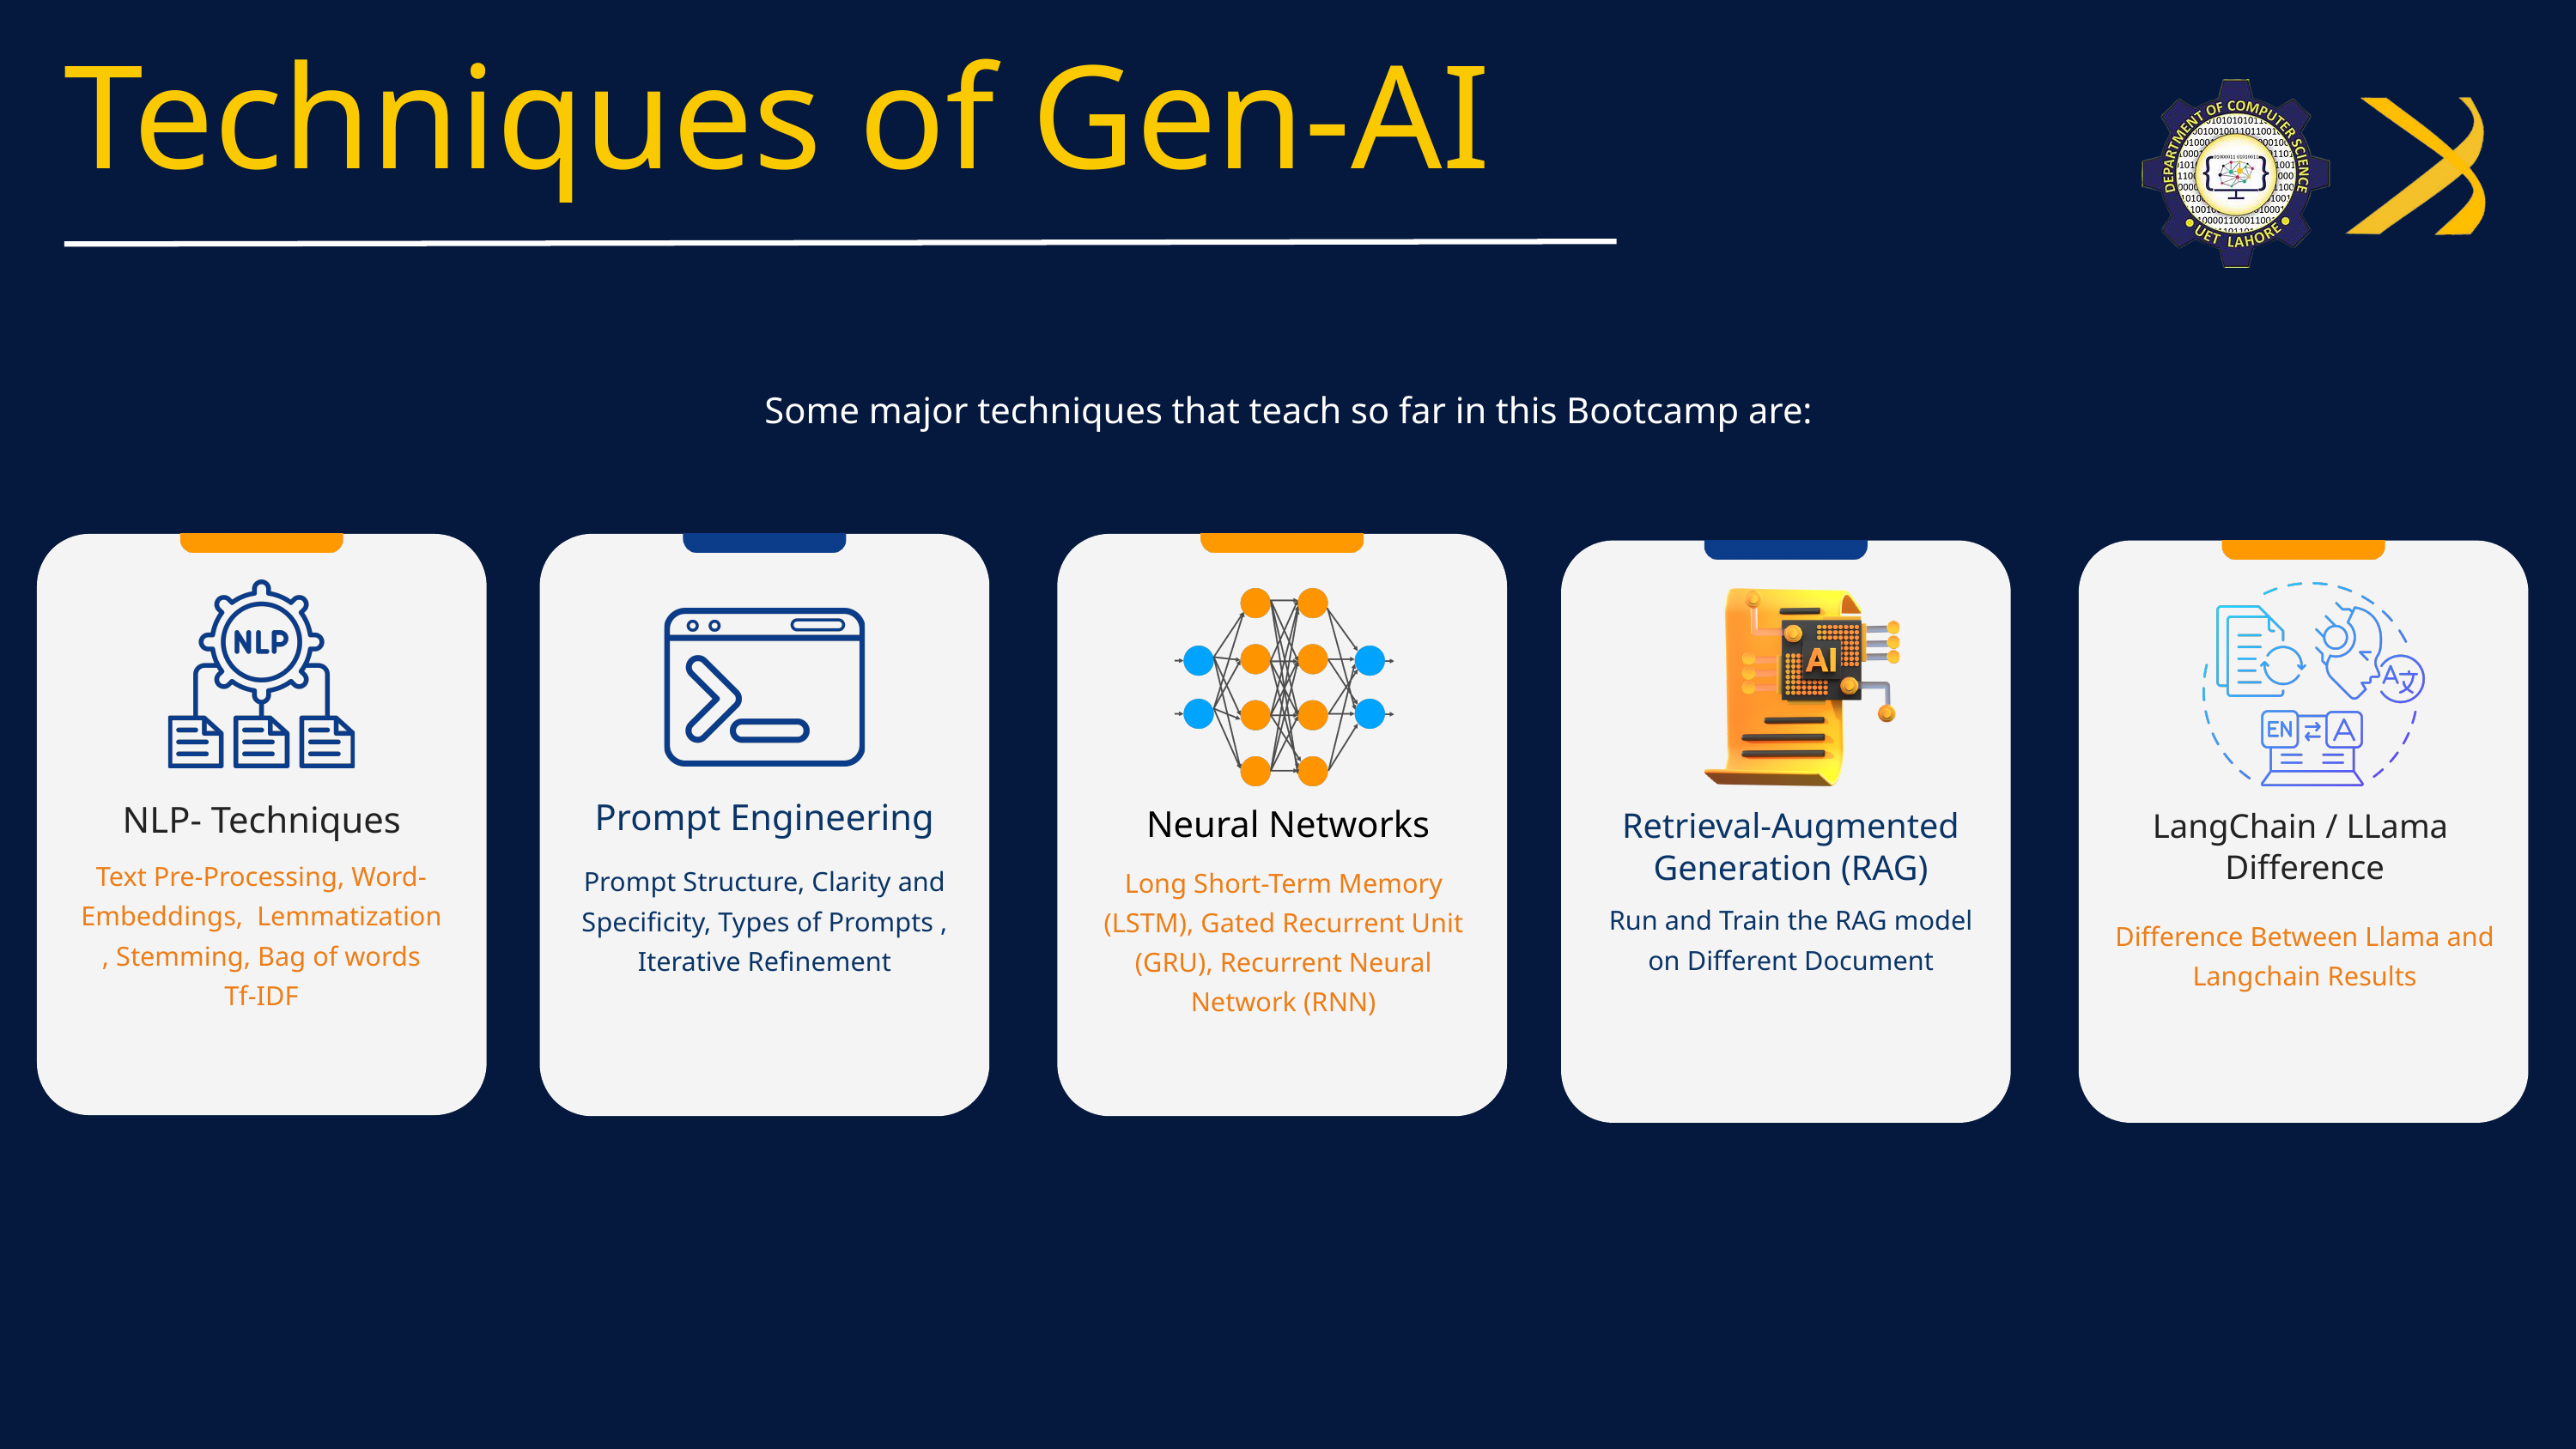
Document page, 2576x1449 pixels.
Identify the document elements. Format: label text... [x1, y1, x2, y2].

text_box [2330, 89, 2518, 242]
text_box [1057, 533, 1508, 1117]
text_box Neural Networks [1510, 799, 1521, 845]
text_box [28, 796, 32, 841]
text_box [36, 533, 487, 1116]
text_box LangChain / LLama Difference [2533, 803, 2538, 887]
text_box Retrieval-Augmented Generation (RAG) [2016, 802, 2024, 888]
text_box Techniques of Gen-AI [64, 64, 2096, 198]
text_box Some major techniques that teach so far in this Bootcamp are: [764, 397, 1868, 432]
text_box [2142, 79, 2330, 268]
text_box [539, 533, 990, 1117]
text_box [1560, 540, 2011, 1124]
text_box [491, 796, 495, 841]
text_box Prompt Engineering [994, 792, 998, 882]
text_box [2078, 540, 2529, 1124]
text_box Prompt Engineering [532, 792, 535, 882]
